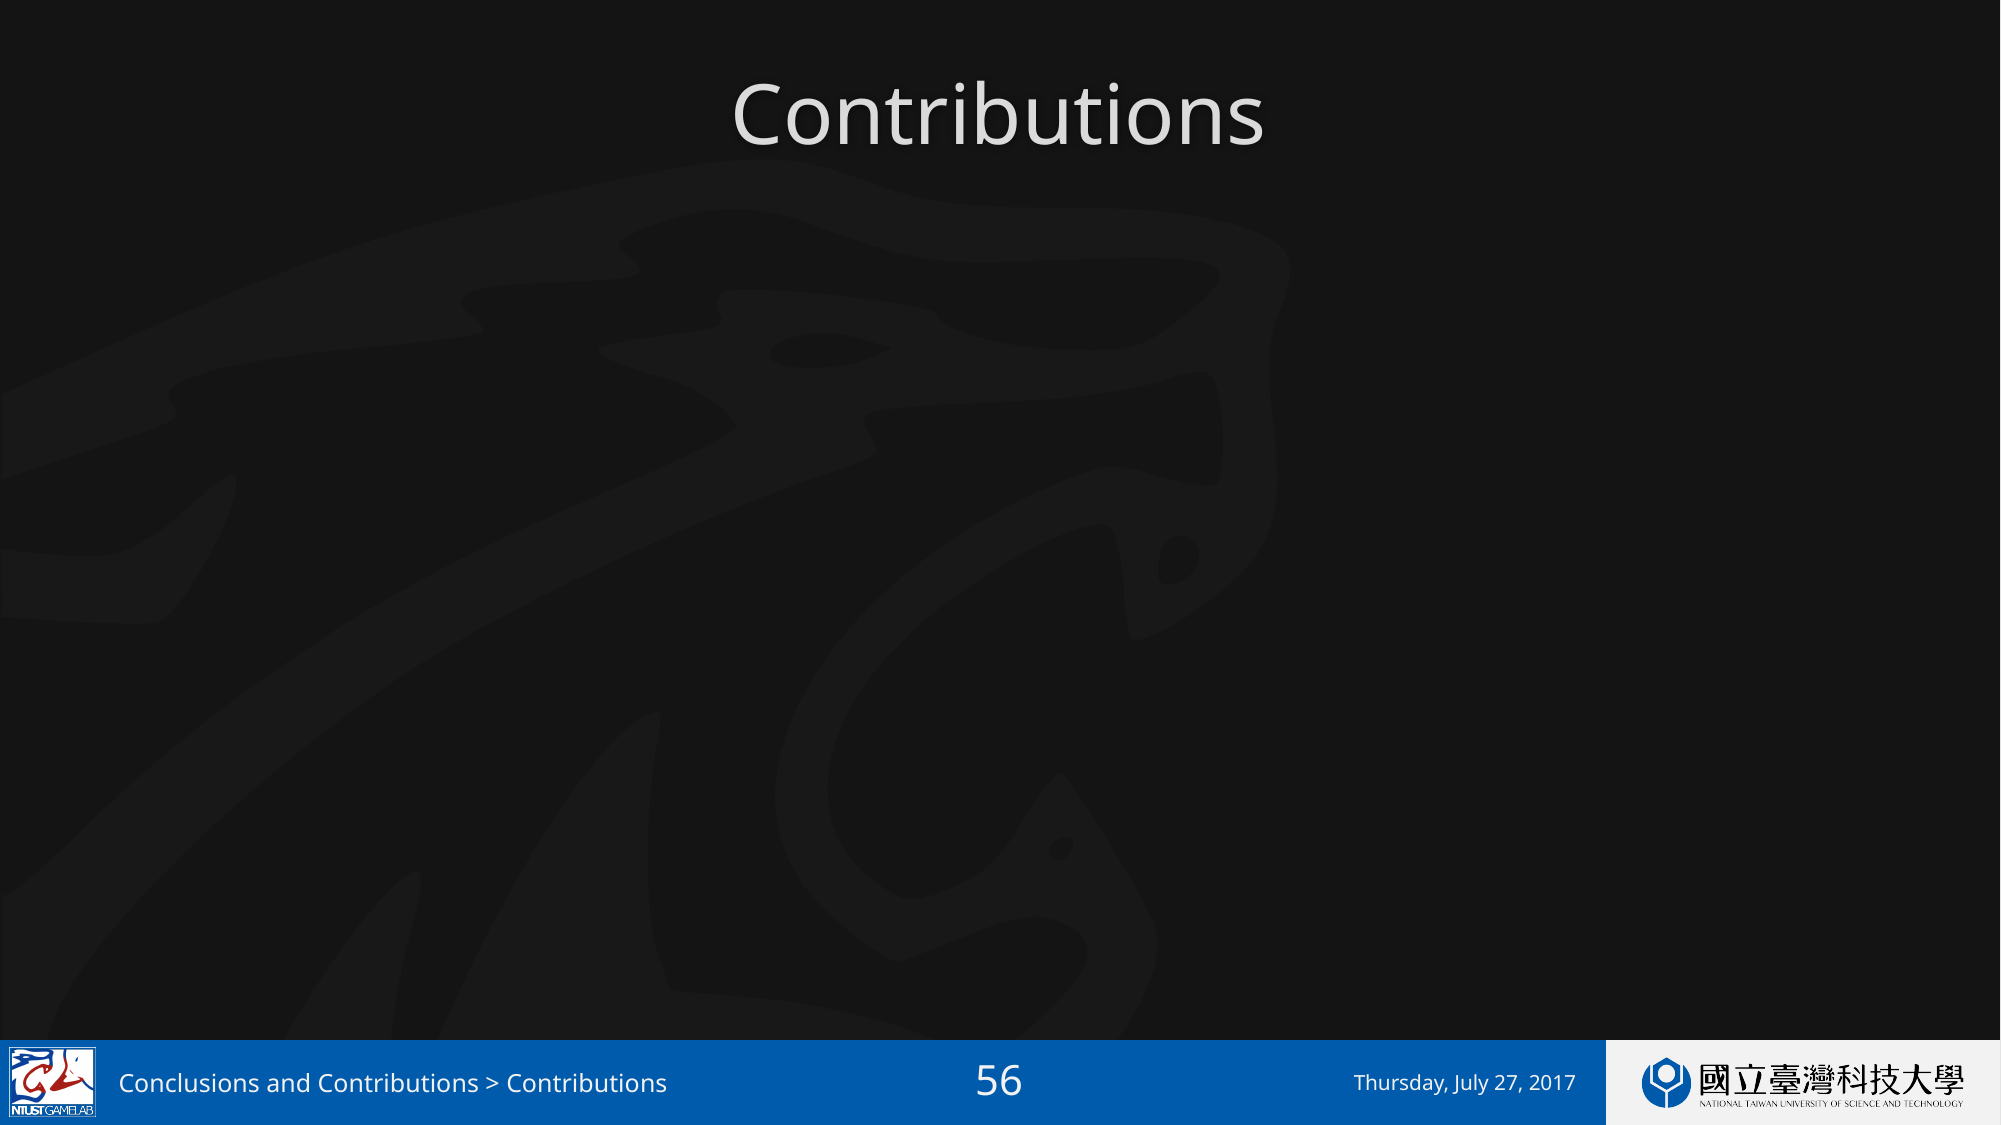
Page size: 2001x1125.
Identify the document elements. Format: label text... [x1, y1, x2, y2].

picture [0, 0, 2000, 1125]
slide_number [1081, 1052, 1591, 1113]
footer Conclusions and Contributions > Contributions [103, 1052, 918, 1113]
picture [9, 1047, 96, 1117]
title Contributions [149, 44, 1849, 179]
slide_number 56 [937, 1052, 1061, 1113]
